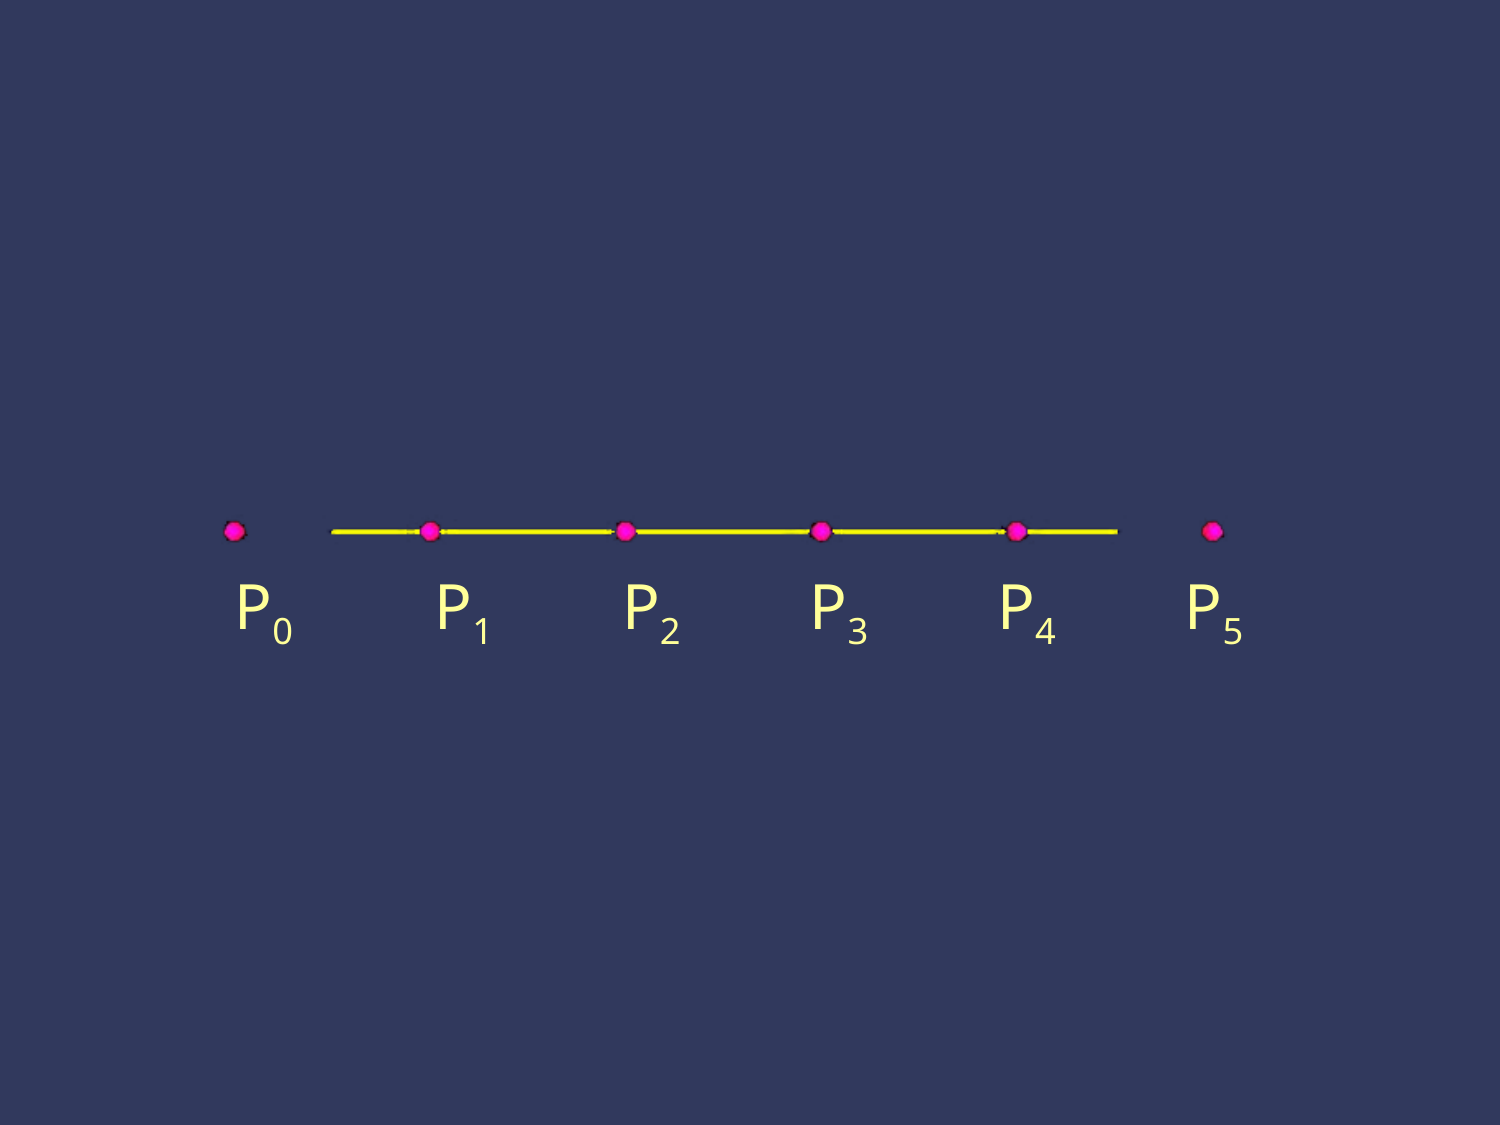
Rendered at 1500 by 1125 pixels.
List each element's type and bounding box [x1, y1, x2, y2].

picture [76, 337, 1445, 755]
